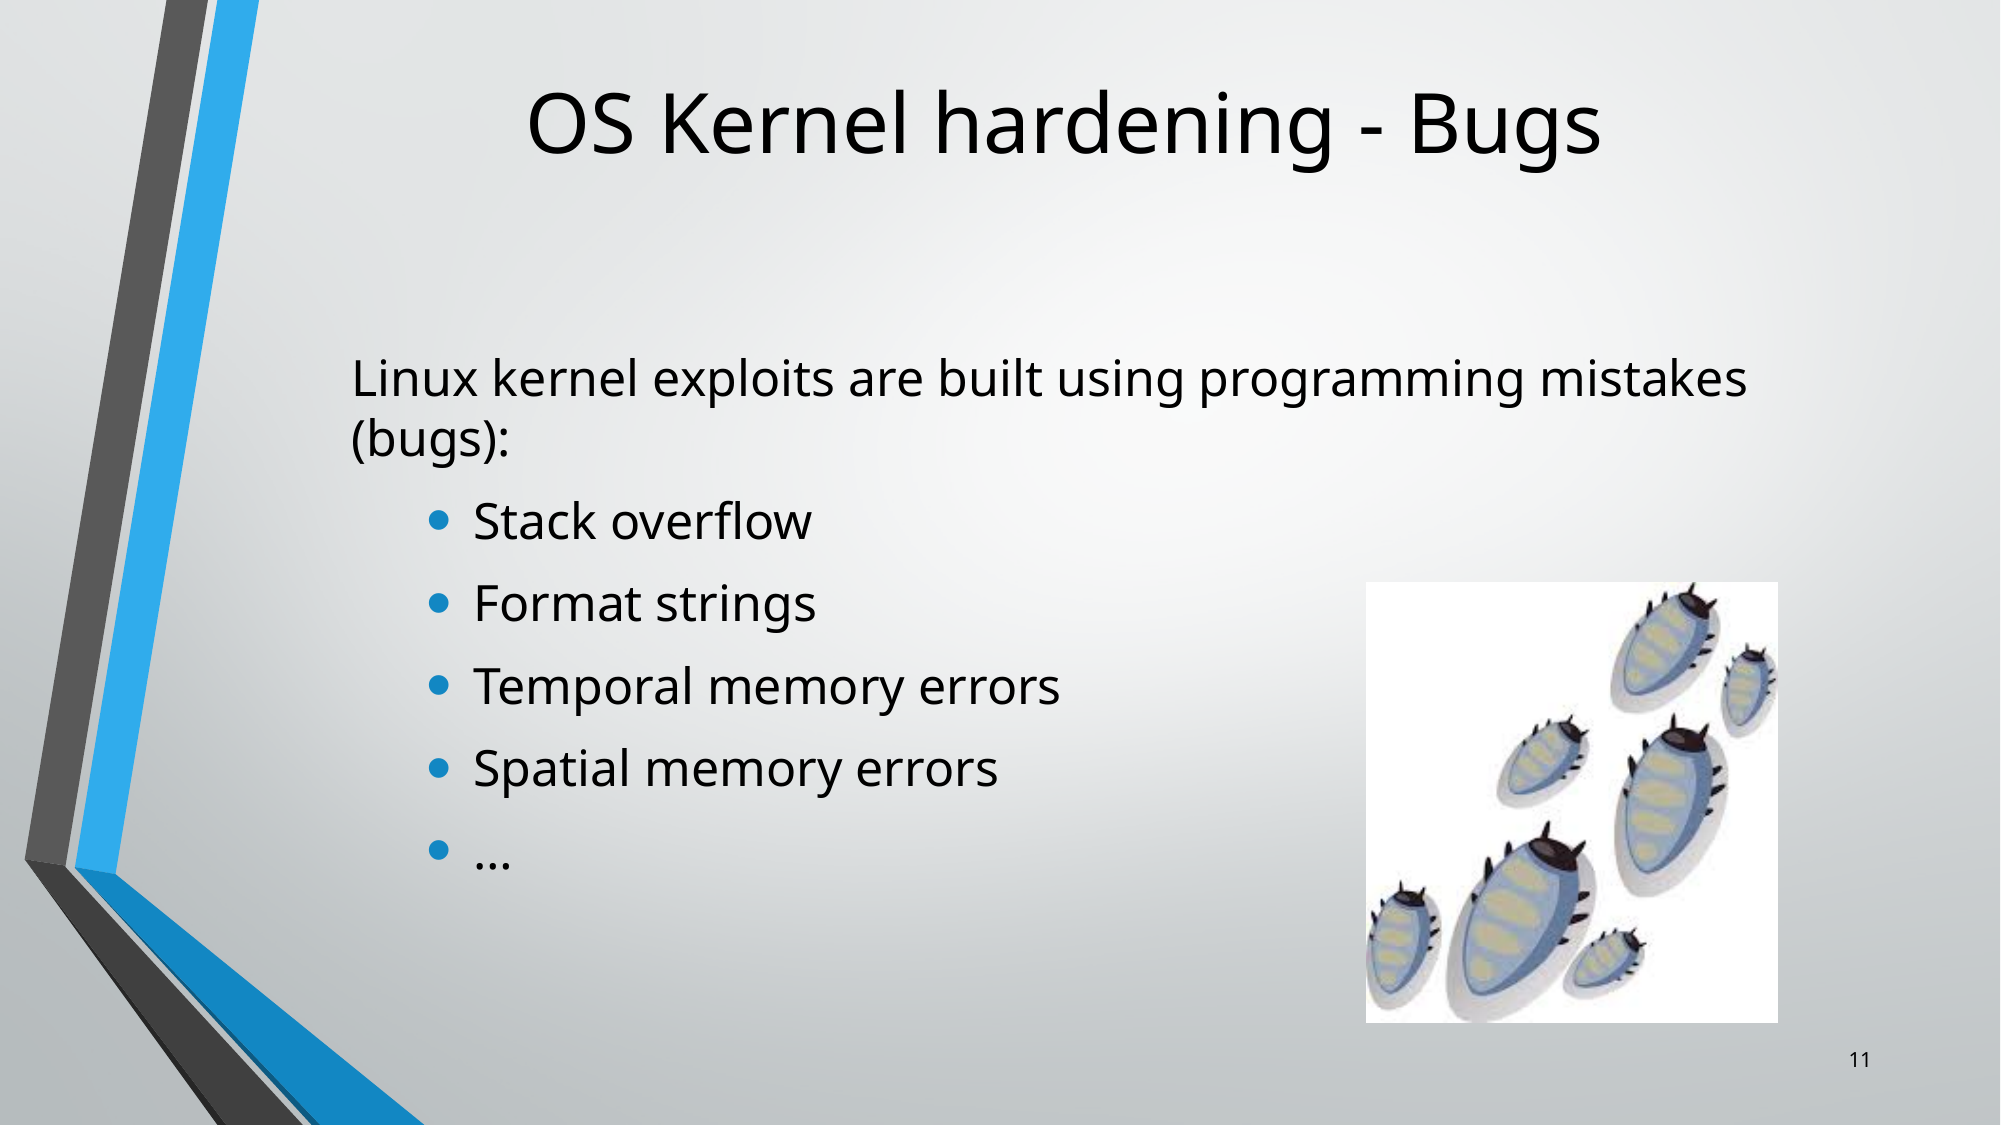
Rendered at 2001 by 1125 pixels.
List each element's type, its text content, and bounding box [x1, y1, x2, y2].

slide_number 11 [1796, 1030, 1887, 1091]
text_box Linux kernel exploits are built using programming mistakes (bugs): Stack overflow Format strings Temporal memory errors Spatial memory errors … [336, 247, 1842, 980]
picture [1366, 582, 1778, 1023]
title OS Kernel hardening - Bugs [243, 44, 1887, 196]
